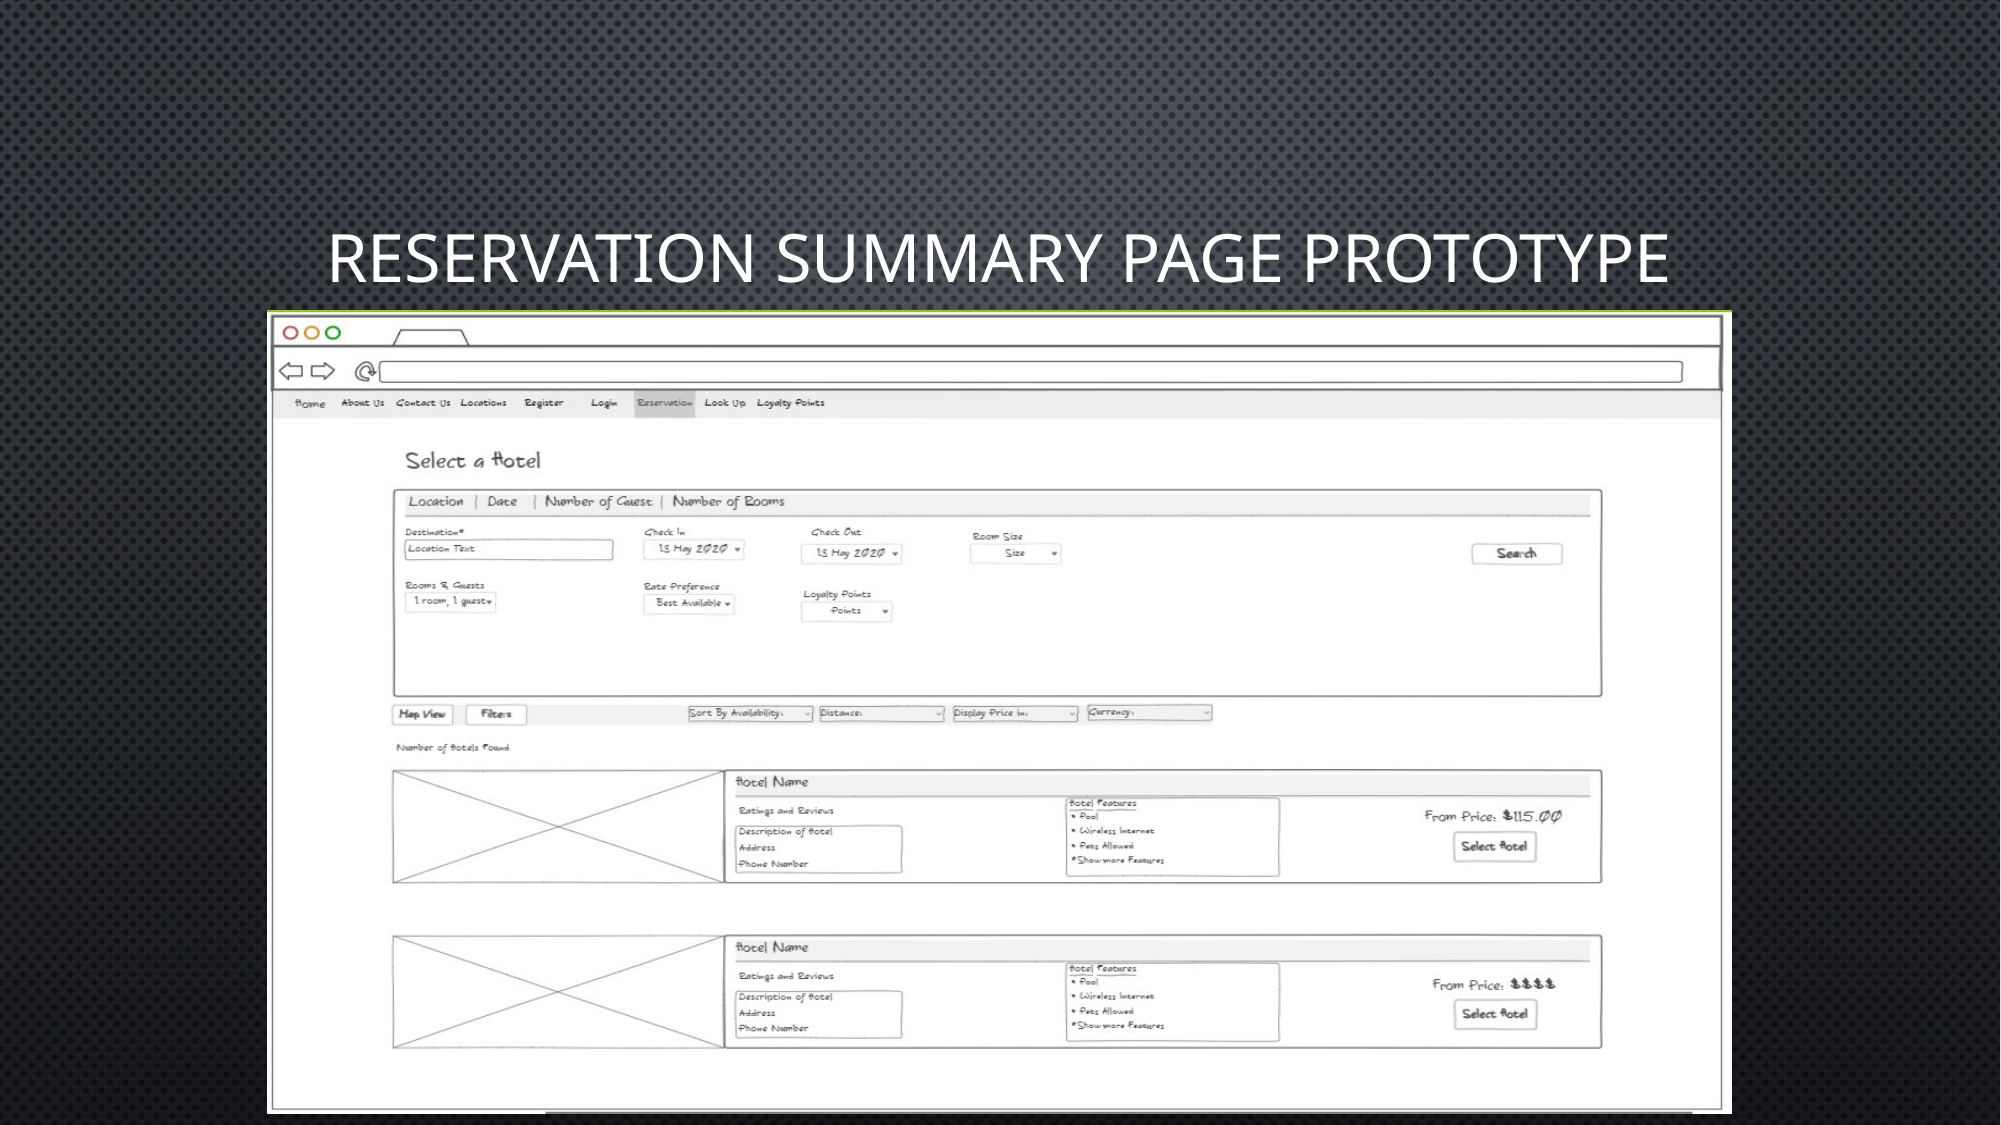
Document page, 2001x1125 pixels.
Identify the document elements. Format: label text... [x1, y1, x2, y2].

title reservation Summary Page prototype [187, 99, 1813, 413]
picture [267, 310, 1732, 1115]
